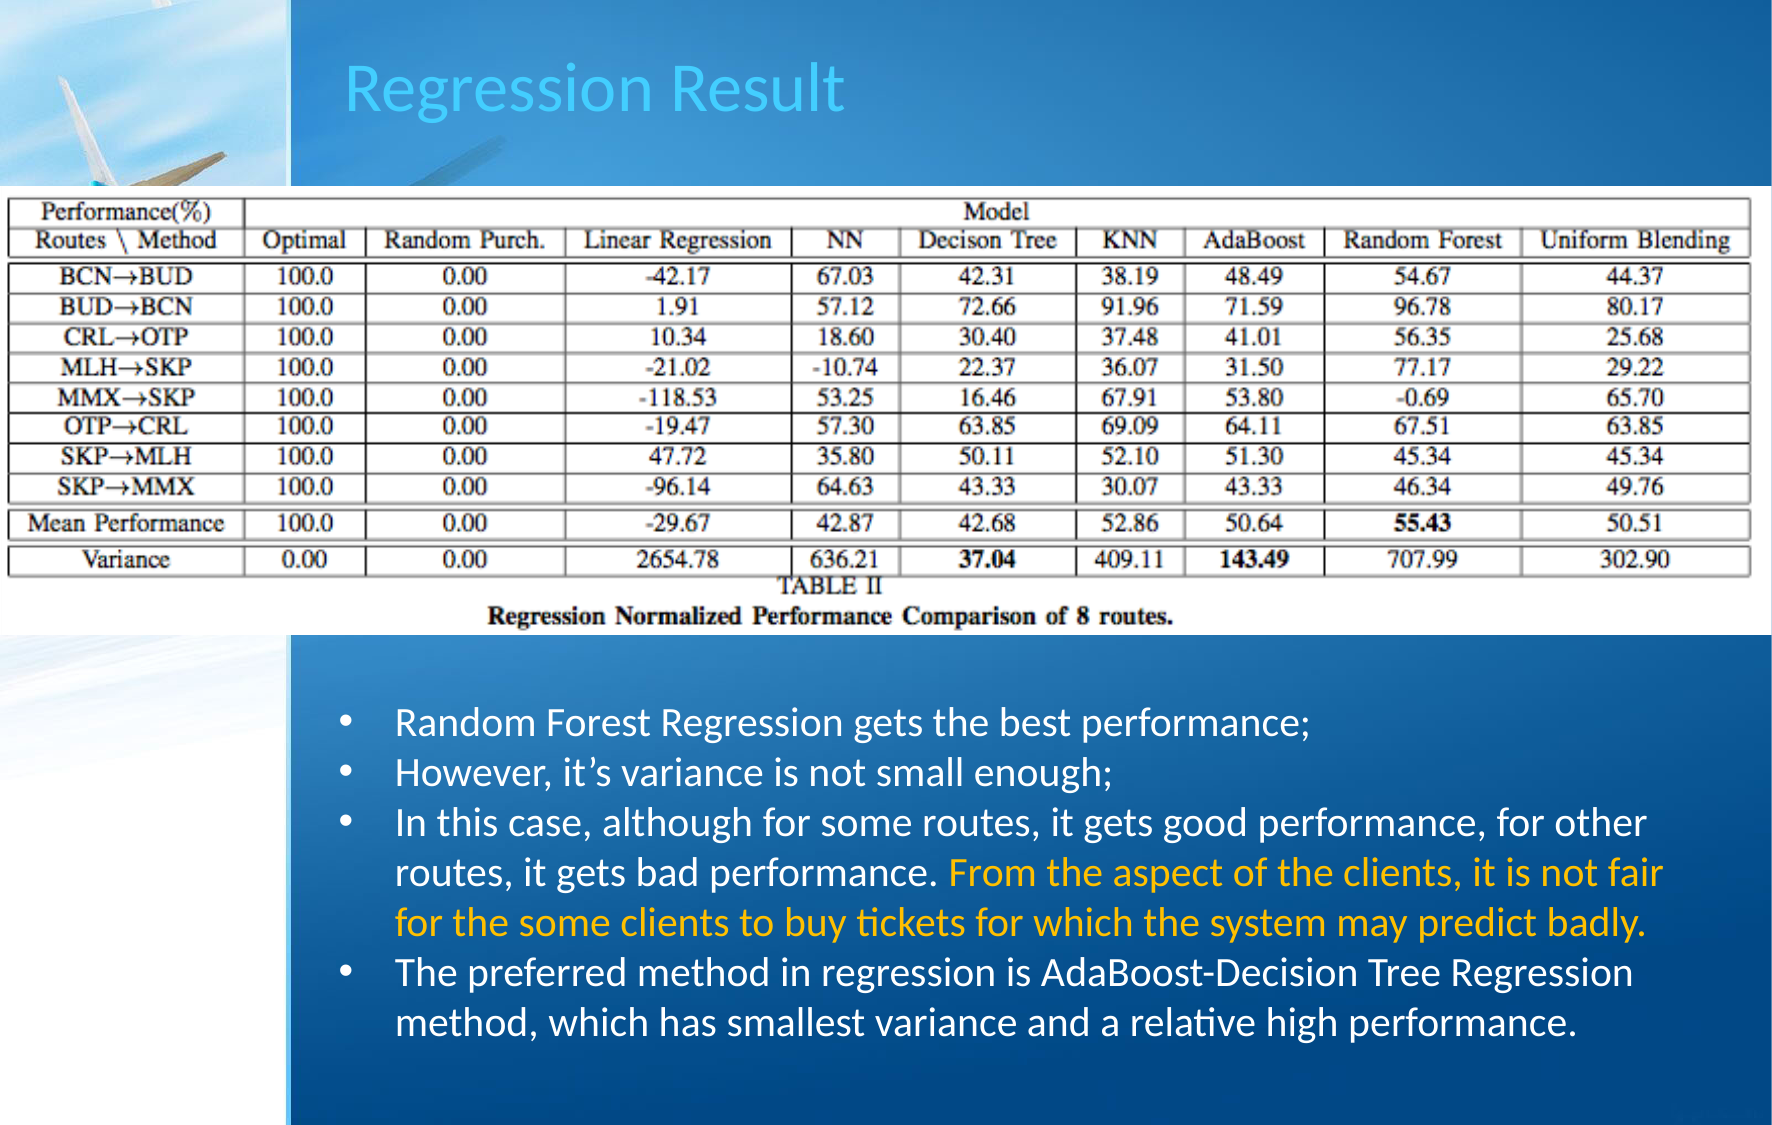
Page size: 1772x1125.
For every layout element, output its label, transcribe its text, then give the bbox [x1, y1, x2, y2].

text_box Random Forest Regression gets the best performance; However, it’s variance is not small enough; In this case, although for some routes, it gets good performance, for other routes, it gets bad performance. From the aspect of the clients, it is not fair for the some clients to buy tickets for which the system may predict badly. The preferred method in regression is AdaBoost-Decision Tree Regression method, which has smallest variance and a relative high performance. [323, 687, 1729, 1053]
picture [0, 0, 1772, 1125]
title Regression Result [329, 33, 1690, 134]
